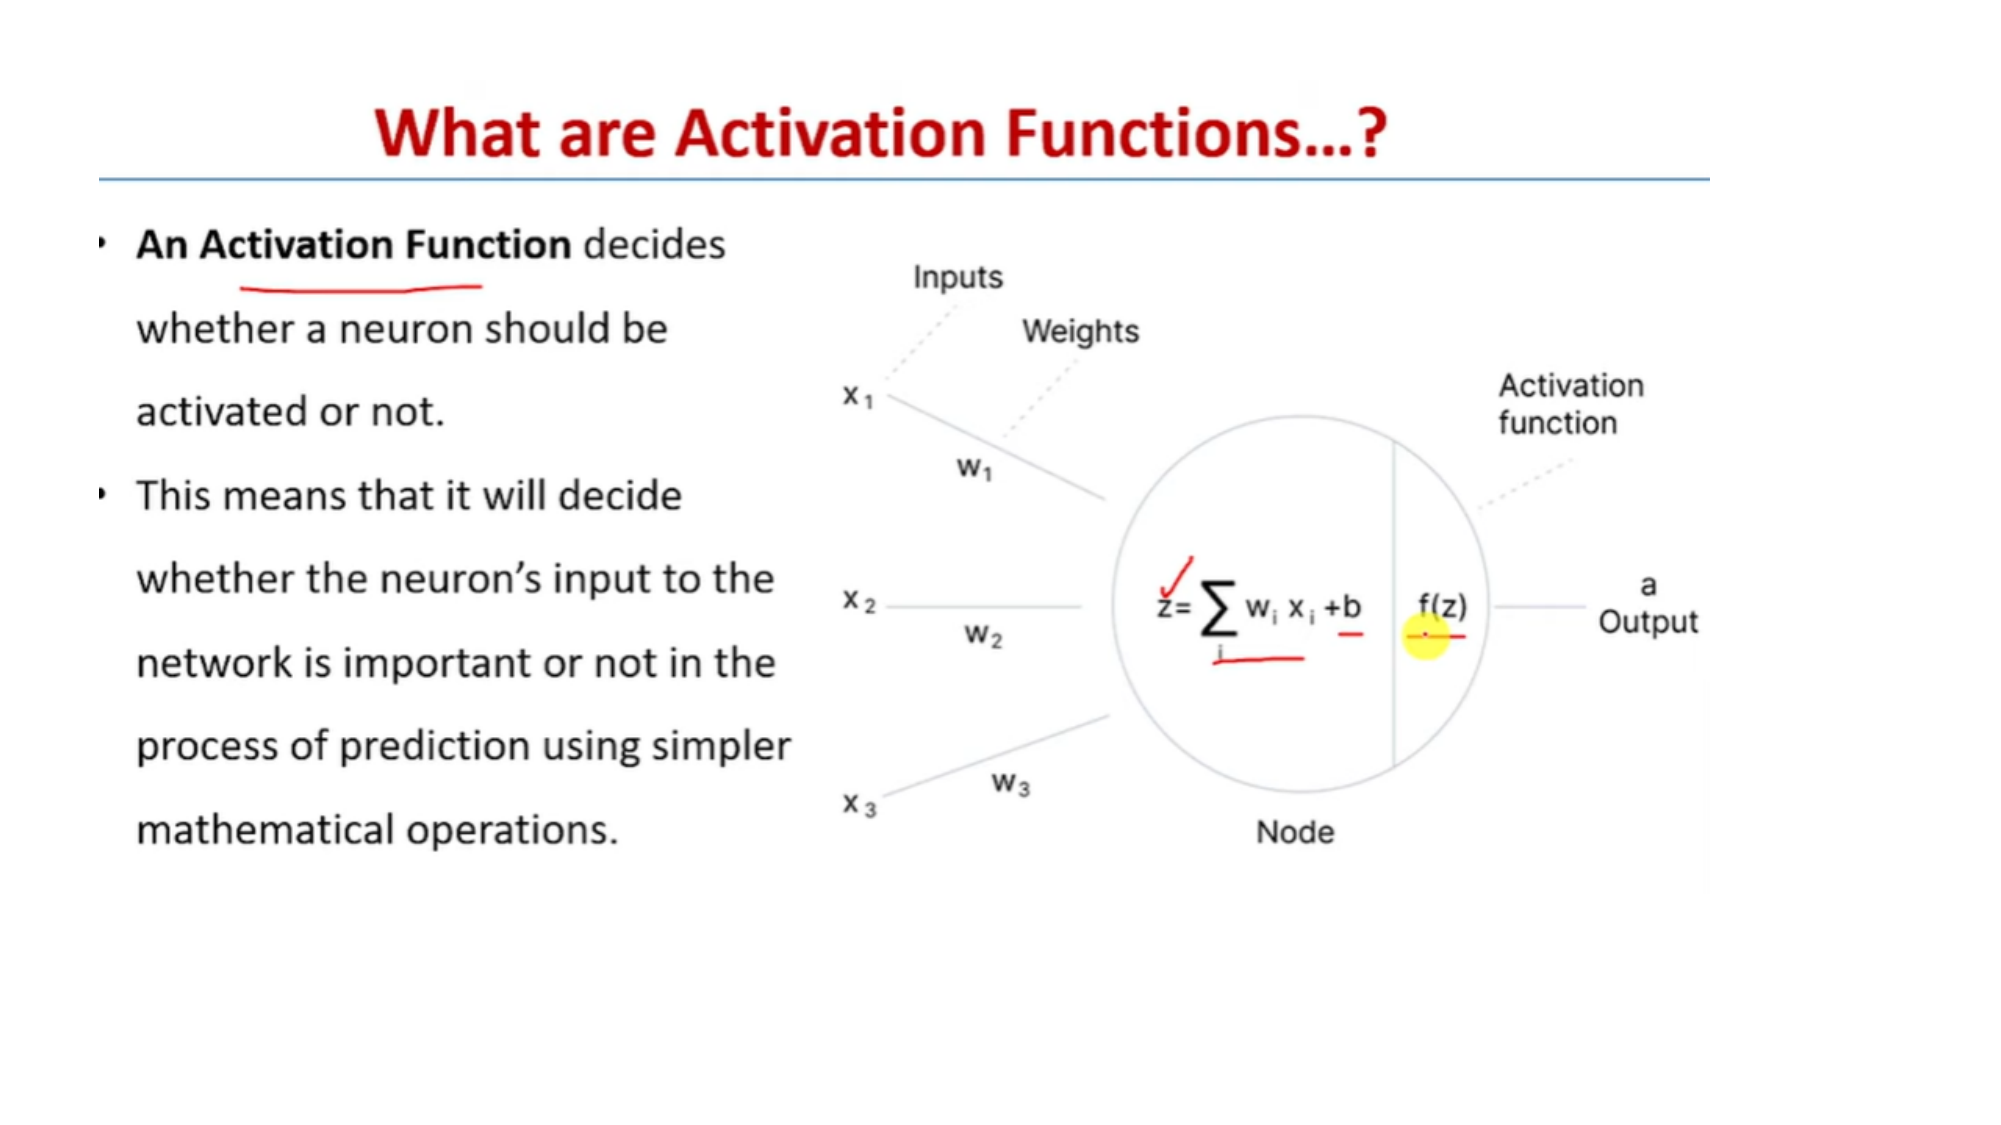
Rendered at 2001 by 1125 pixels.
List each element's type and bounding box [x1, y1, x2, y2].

picture [99, 62, 1710, 895]
